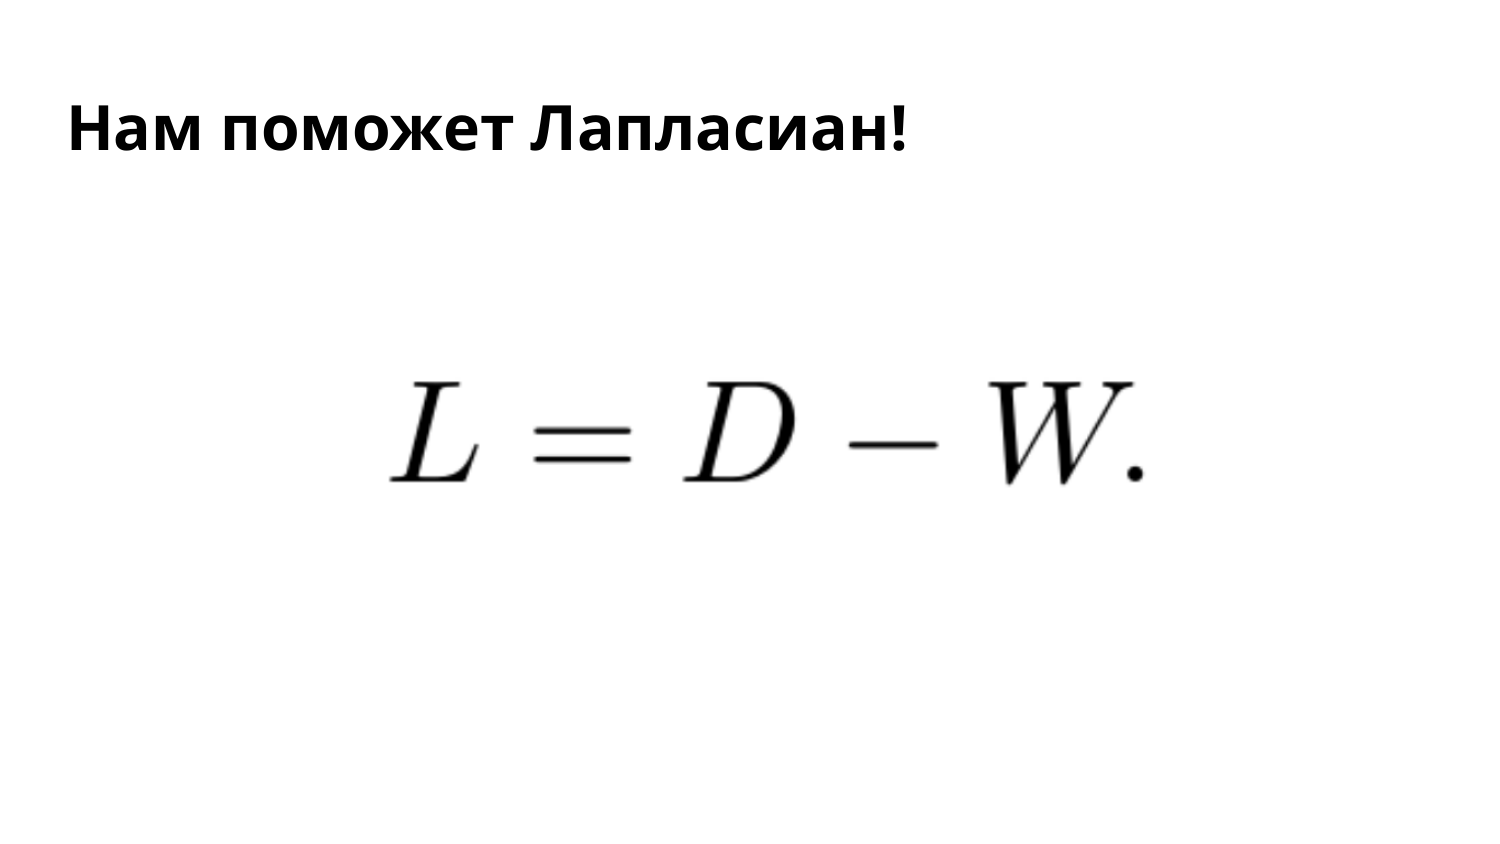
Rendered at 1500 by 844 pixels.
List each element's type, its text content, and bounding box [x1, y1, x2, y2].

picture [327, 309, 1196, 571]
title Нам поможет Лапласиан! [51, 72, 1449, 176]
